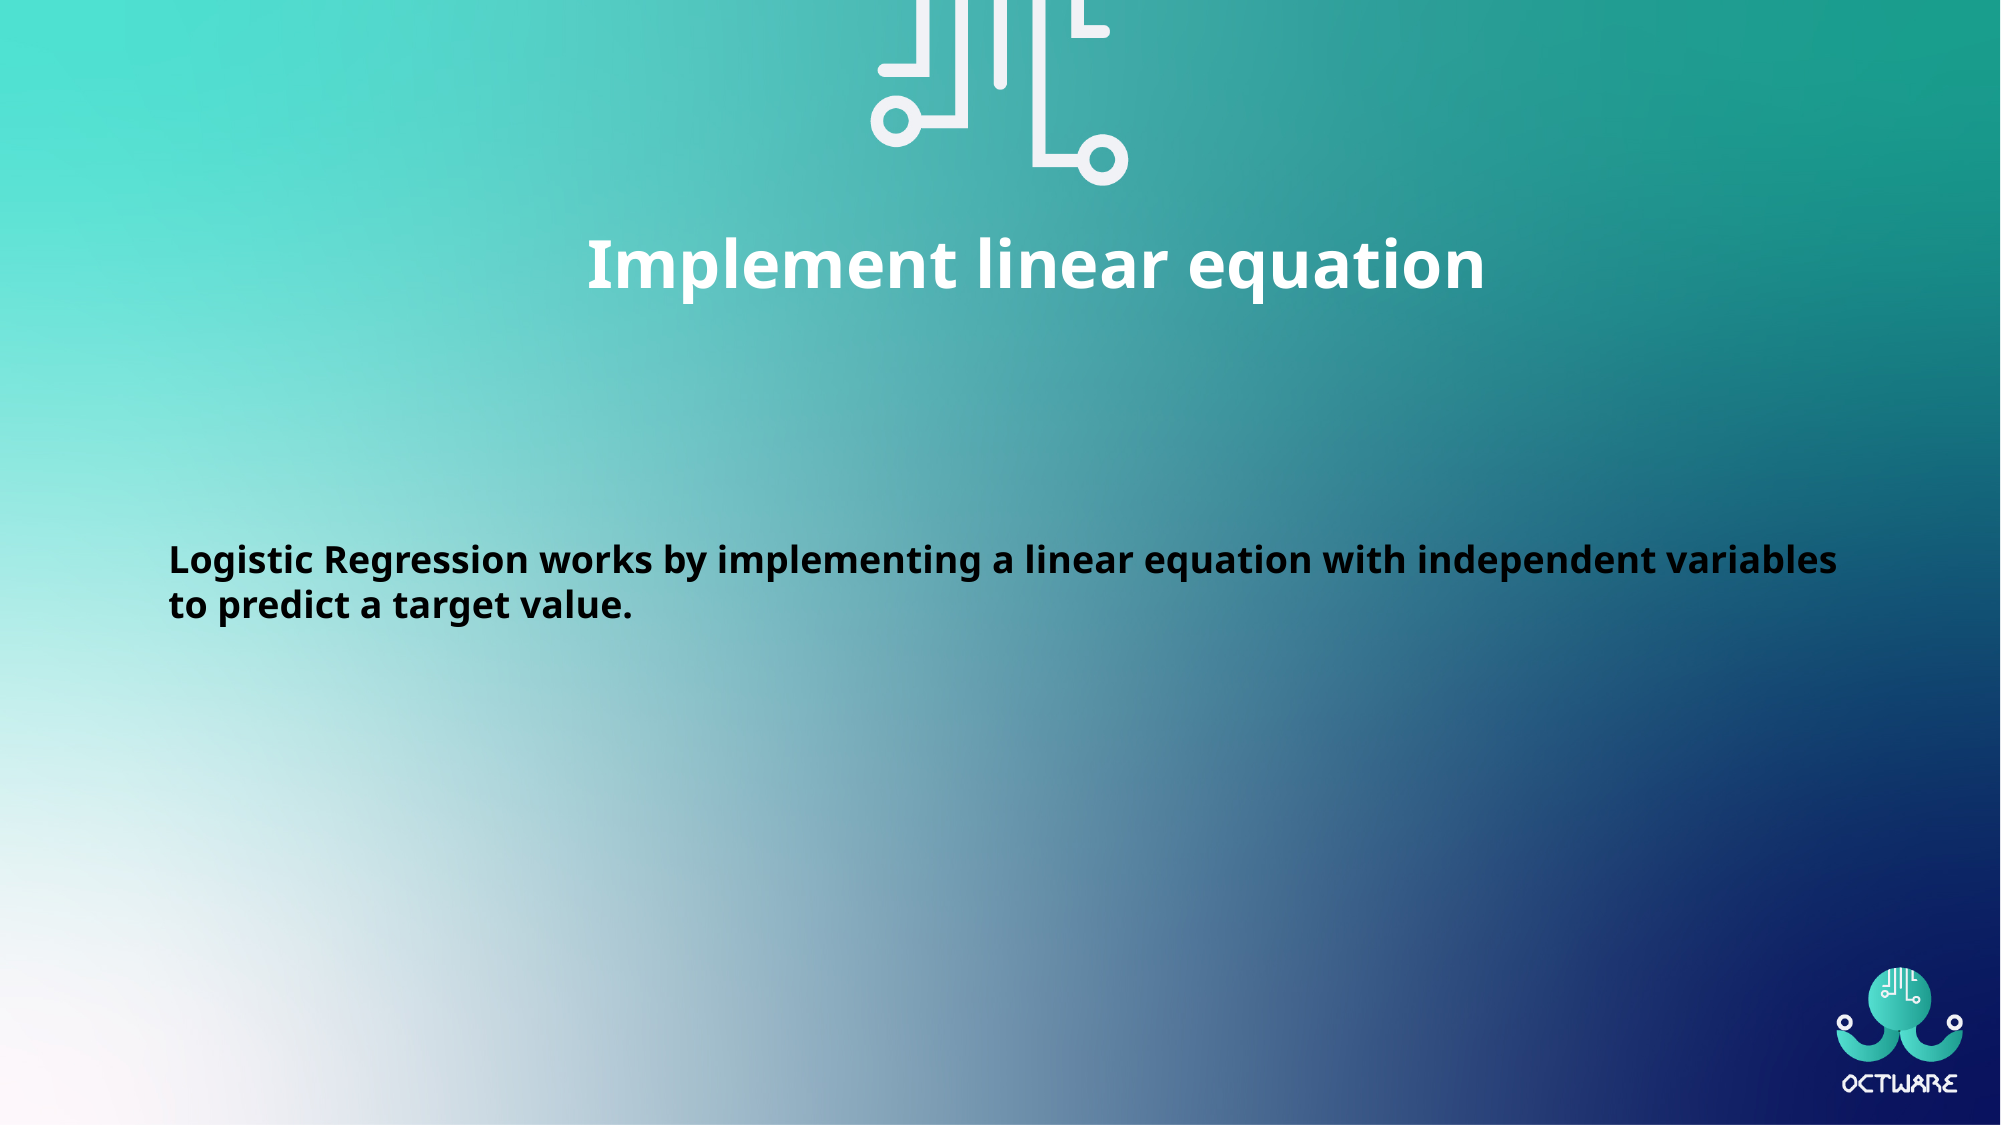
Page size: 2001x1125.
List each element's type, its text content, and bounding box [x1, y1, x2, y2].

text_box Implement linear equation [153, 223, 1847, 325]
subtitle [153, 325, 1847, 528]
subtitle [153, 679, 1847, 988]
picture [0, 0, 2001, 1125]
text_box Logistic Regression works by implementing a linear equation with independent variables to predict a target value. [153, 528, 1886, 679]
